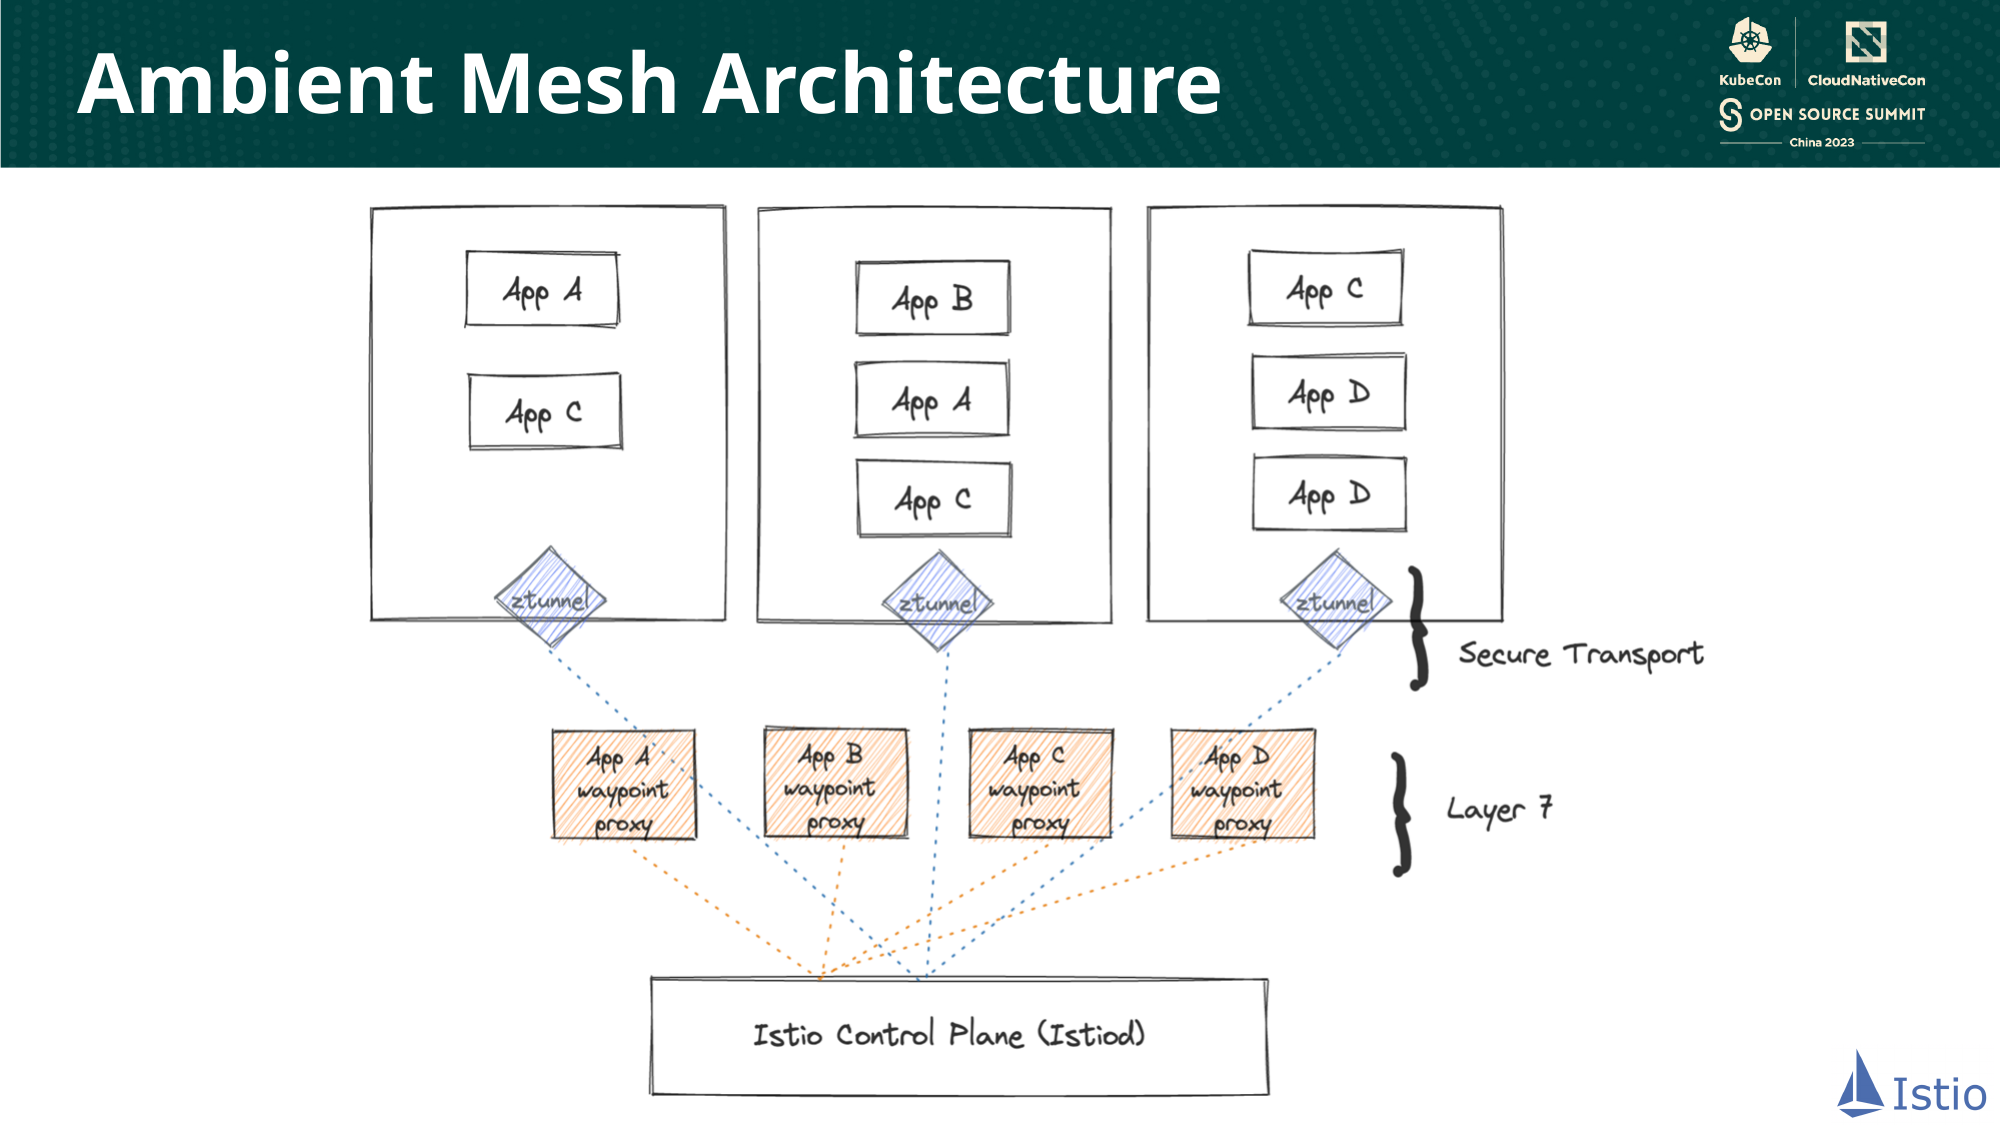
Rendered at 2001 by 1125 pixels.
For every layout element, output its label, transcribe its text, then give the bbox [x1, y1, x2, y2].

text_box Ambient Mesh Architecture [62, 0, 1788, 196]
picture [0, 0, 2000, 1125]
